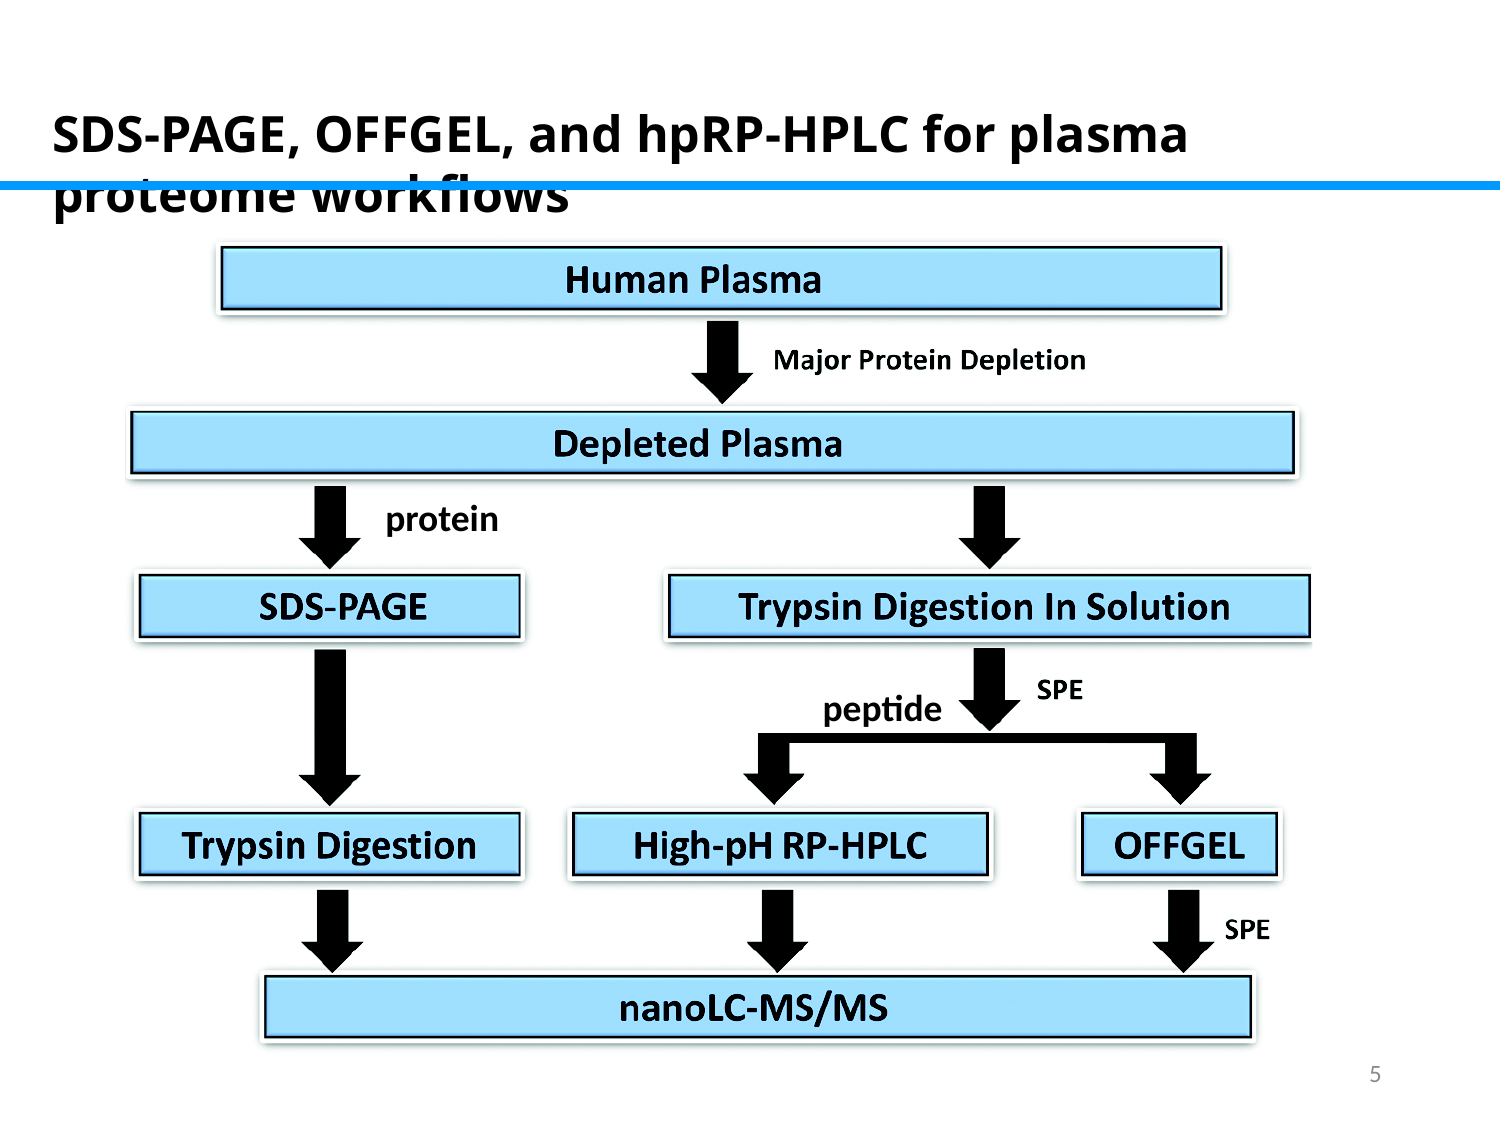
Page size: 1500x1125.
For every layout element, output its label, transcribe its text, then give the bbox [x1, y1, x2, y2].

slide_number 5 [1059, 1042, 1397, 1103]
text_box SDS-PAGE, OFFGEL, and hpRP-HPLC for plasma proteome workflows [37, 190, 1463, 231]
picture [124, 214, 1313, 1083]
text_box SDS-PAGE, OFFGEL, and hpRP-HPLC for plasma proteome workflows [37, 95, 1463, 181]
